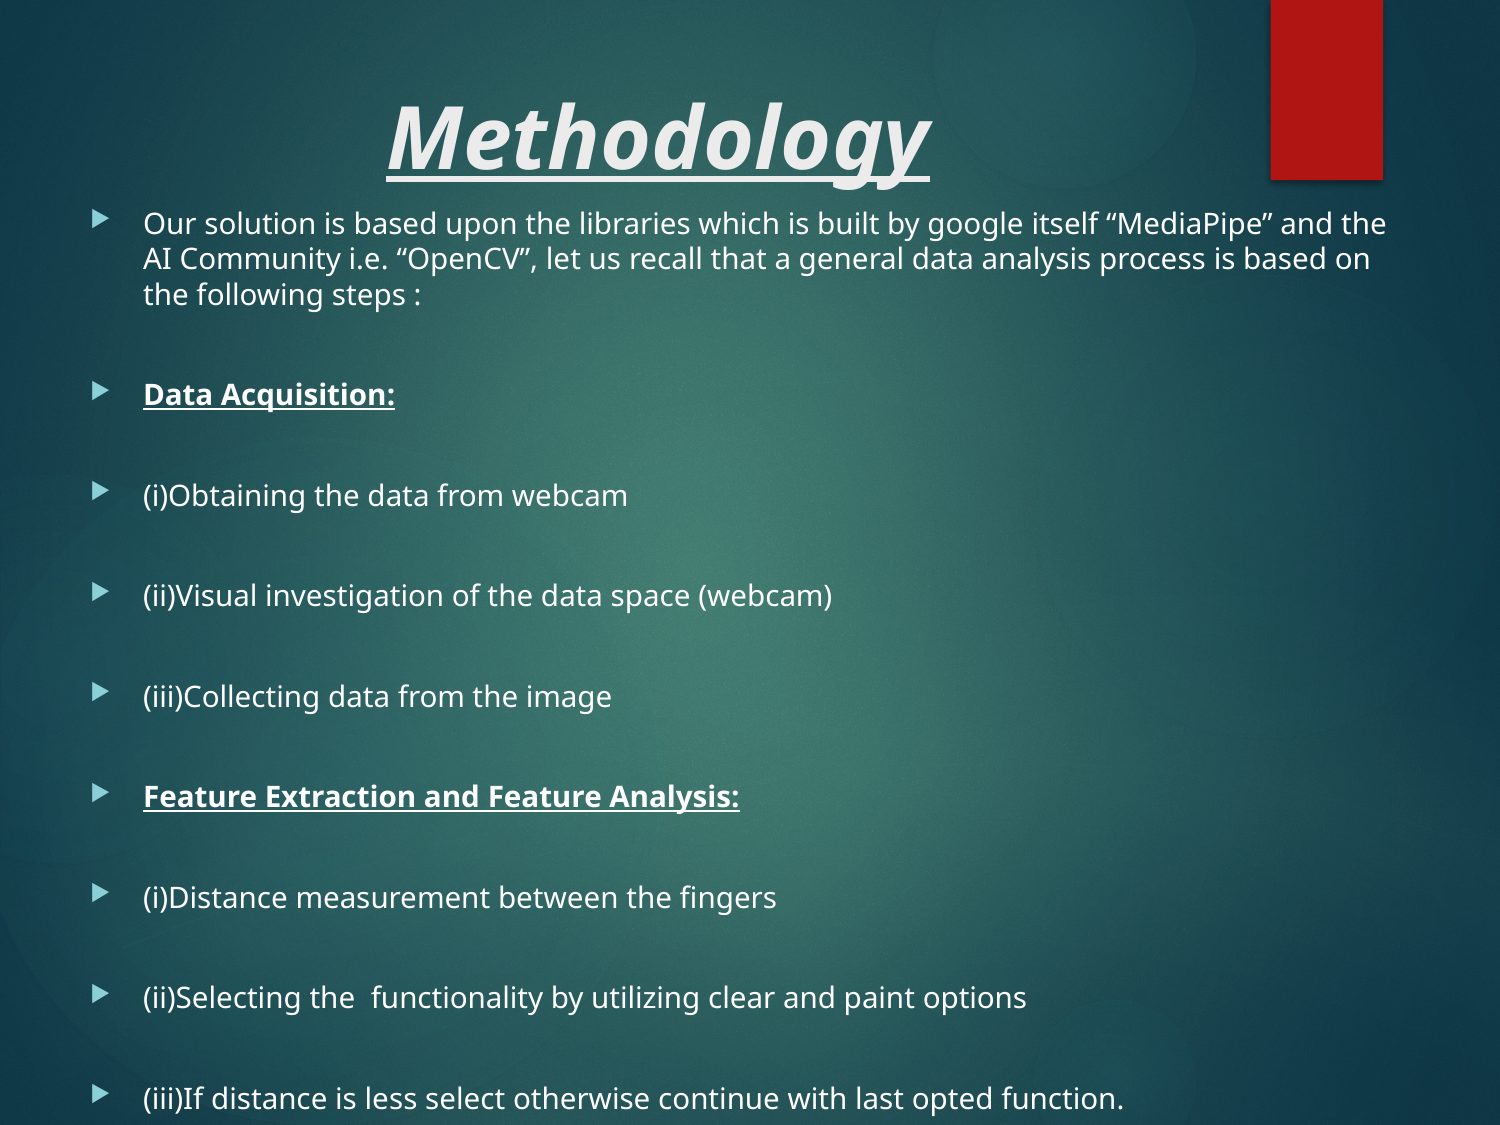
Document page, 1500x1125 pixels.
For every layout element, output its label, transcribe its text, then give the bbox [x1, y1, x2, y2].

list Our solution is based upon the libraries which is built by google itself “MediaPipe” and the AI Community i.e. “OpenCV”, let us recall that a general data analysis process is based on the following steps : Data Acquisition: (i)Obtaining the data from webcam (ii)Visual investigation of the data space (webcam) (iii)Collecting data from the image Feature Extraction and Feature Analysis: (i)Distance measurement between the fingers (ii)Selecting the functionality by utilizing clear and paint options (iii)If distance is less select otherwise continue with last opted function. [75, 197, 1414, 1125]
title Methodology [79, 74, 1237, 197]
